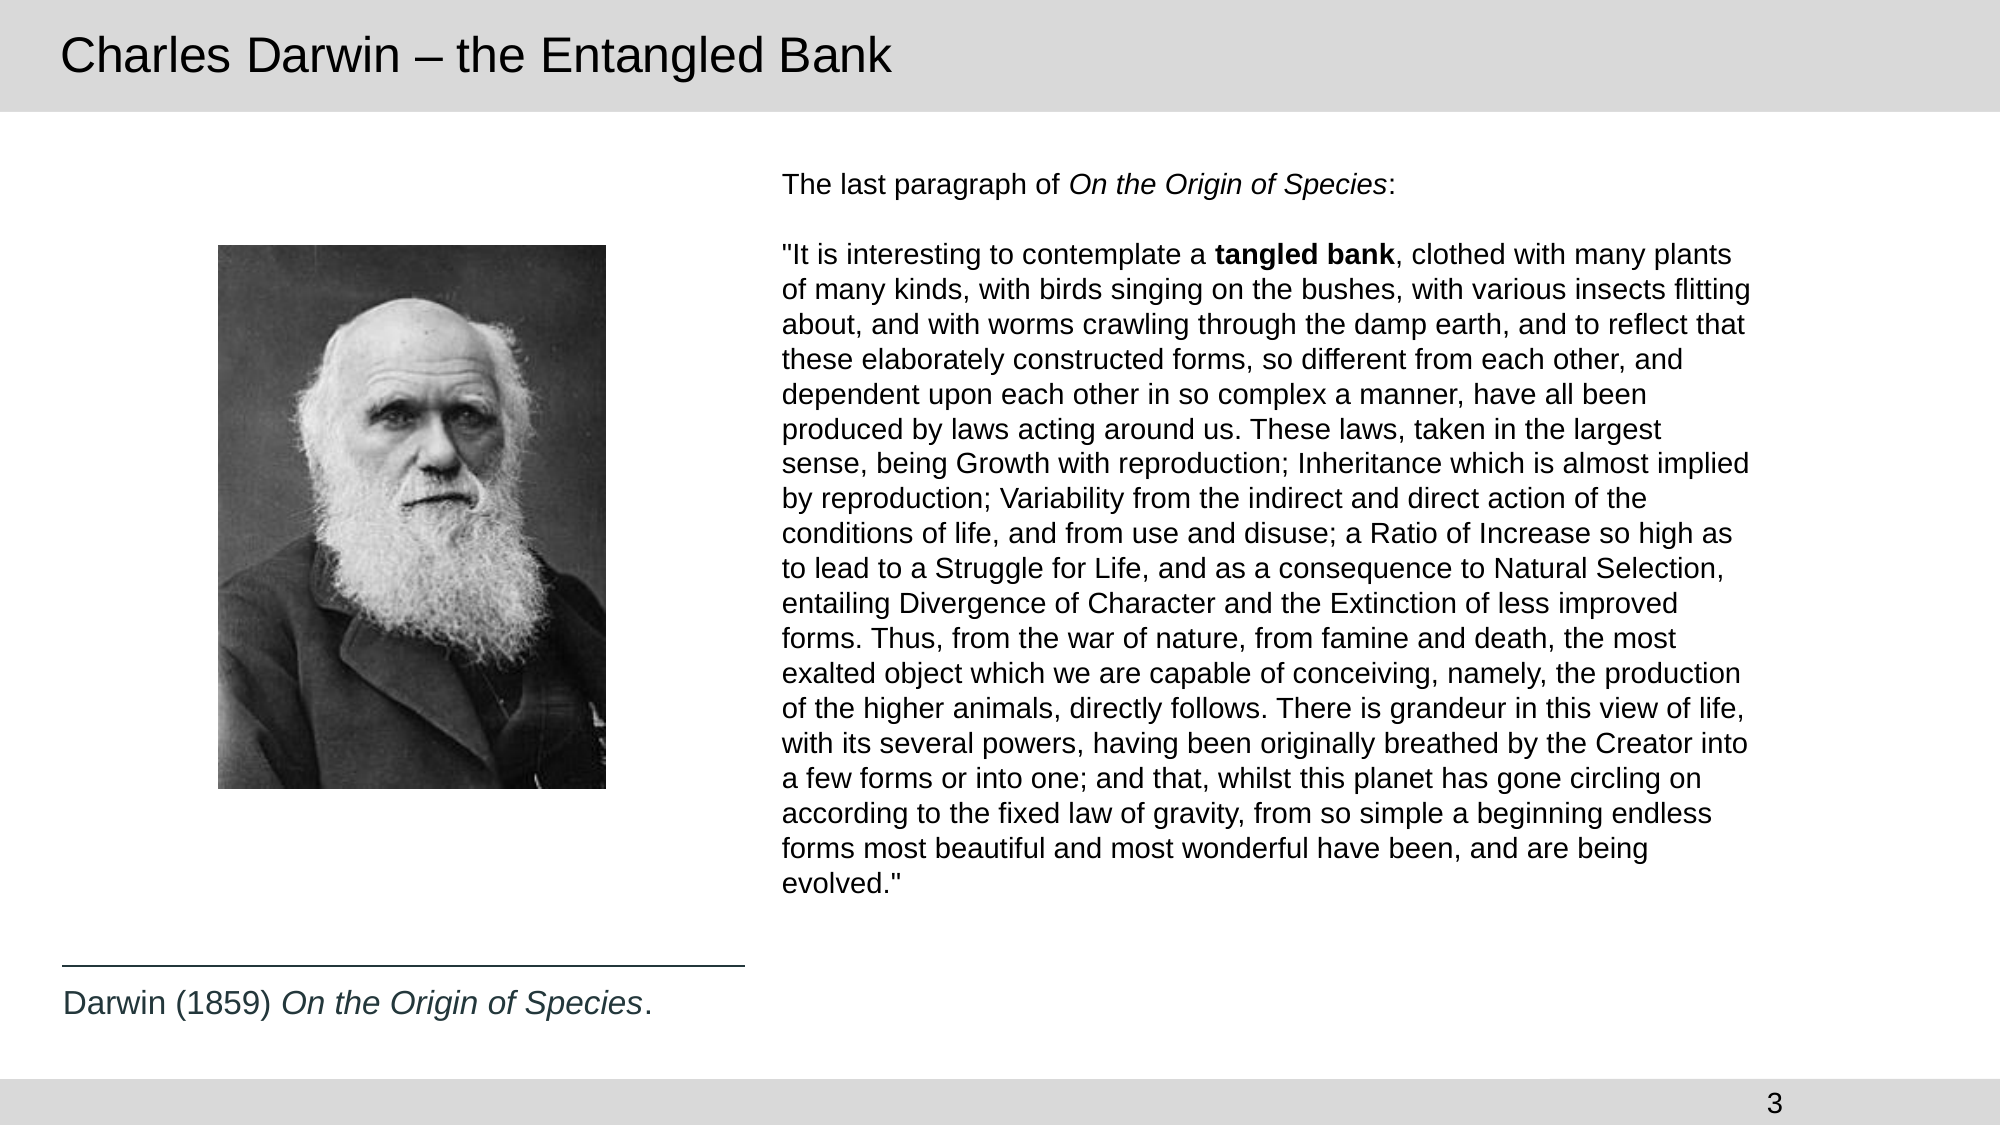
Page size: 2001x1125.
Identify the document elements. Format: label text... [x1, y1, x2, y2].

text_box Darwin (1859) On the Origin of Species. [48, 974, 1871, 1069]
text_box 3 [1549, 1078, 2000, 1125]
text_box Charles Darwin – the Entangled Bank [0, 0, 2000, 112]
text_box The last paragraph of On the Origin of Species: "It is interesting to contemplate a tangled bank, clothed with many plants of many kinds, with birds singing on the bushes, with various insects flitting about, and with worms crawling through the damp earth, and to reflect that these elaborately constructed forms, so different from each other, and dependent upon each other in so complex a manner, have all been produced by laws acting around us. These laws, taken in the largest sense, being Growth with reproduction; Inheritance which is almost implied by reproduction; Variability from the indirect and direct action of the conditions of life, and from use and disuse; a Ratio of Increase so high as to lead to a Struggle for Life, and as a consequence to Natural Selection, entailing Divergence of Character and the Extinction of less improved forms. Thus, from the war of nature, from famine and death, the most exalted object which we are capable of conceiving, namely, the production of the higher animals, directly follows. There is grandeur in this view of life, with its several powers, having been originally breathed by the Creator into a few forms or into one; and that, whilst this planet has gone circling on according to the fixed law of gravity, from so simple a beginning endless forms most beautiful and most wonderful have been, and are being evolved." [767, 157, 1768, 907]
footer [0, 1079, 1549, 1125]
picture [218, 245, 606, 790]
